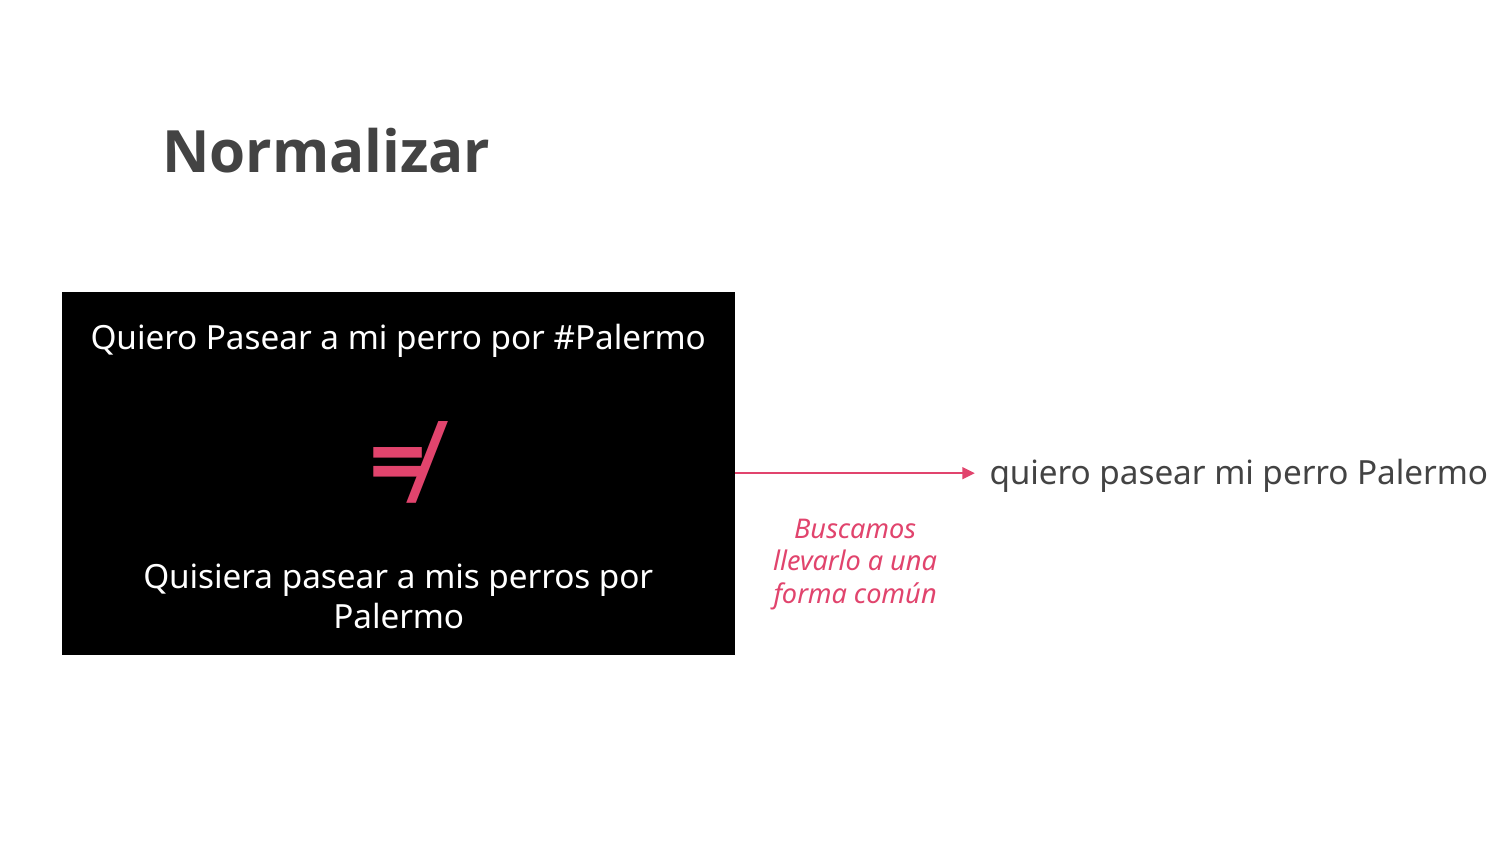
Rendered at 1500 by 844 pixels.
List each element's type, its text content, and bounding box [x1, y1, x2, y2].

text_box quiero pasear mi perro Palermo [974, 436, 1500, 511]
text_box ≠ [62, 395, 736, 520]
text_box [60, 290, 736, 656]
text_box Quisiera pasear a mis perros por Palermo [62, 540, 736, 615]
text_box Normalizar [147, 99, 1350, 196]
text_box Buscamos llevarlo a una forma común [742, 496, 968, 571]
text_box Quiero Pasear a mi perro por #Palermo [62, 300, 736, 375]
